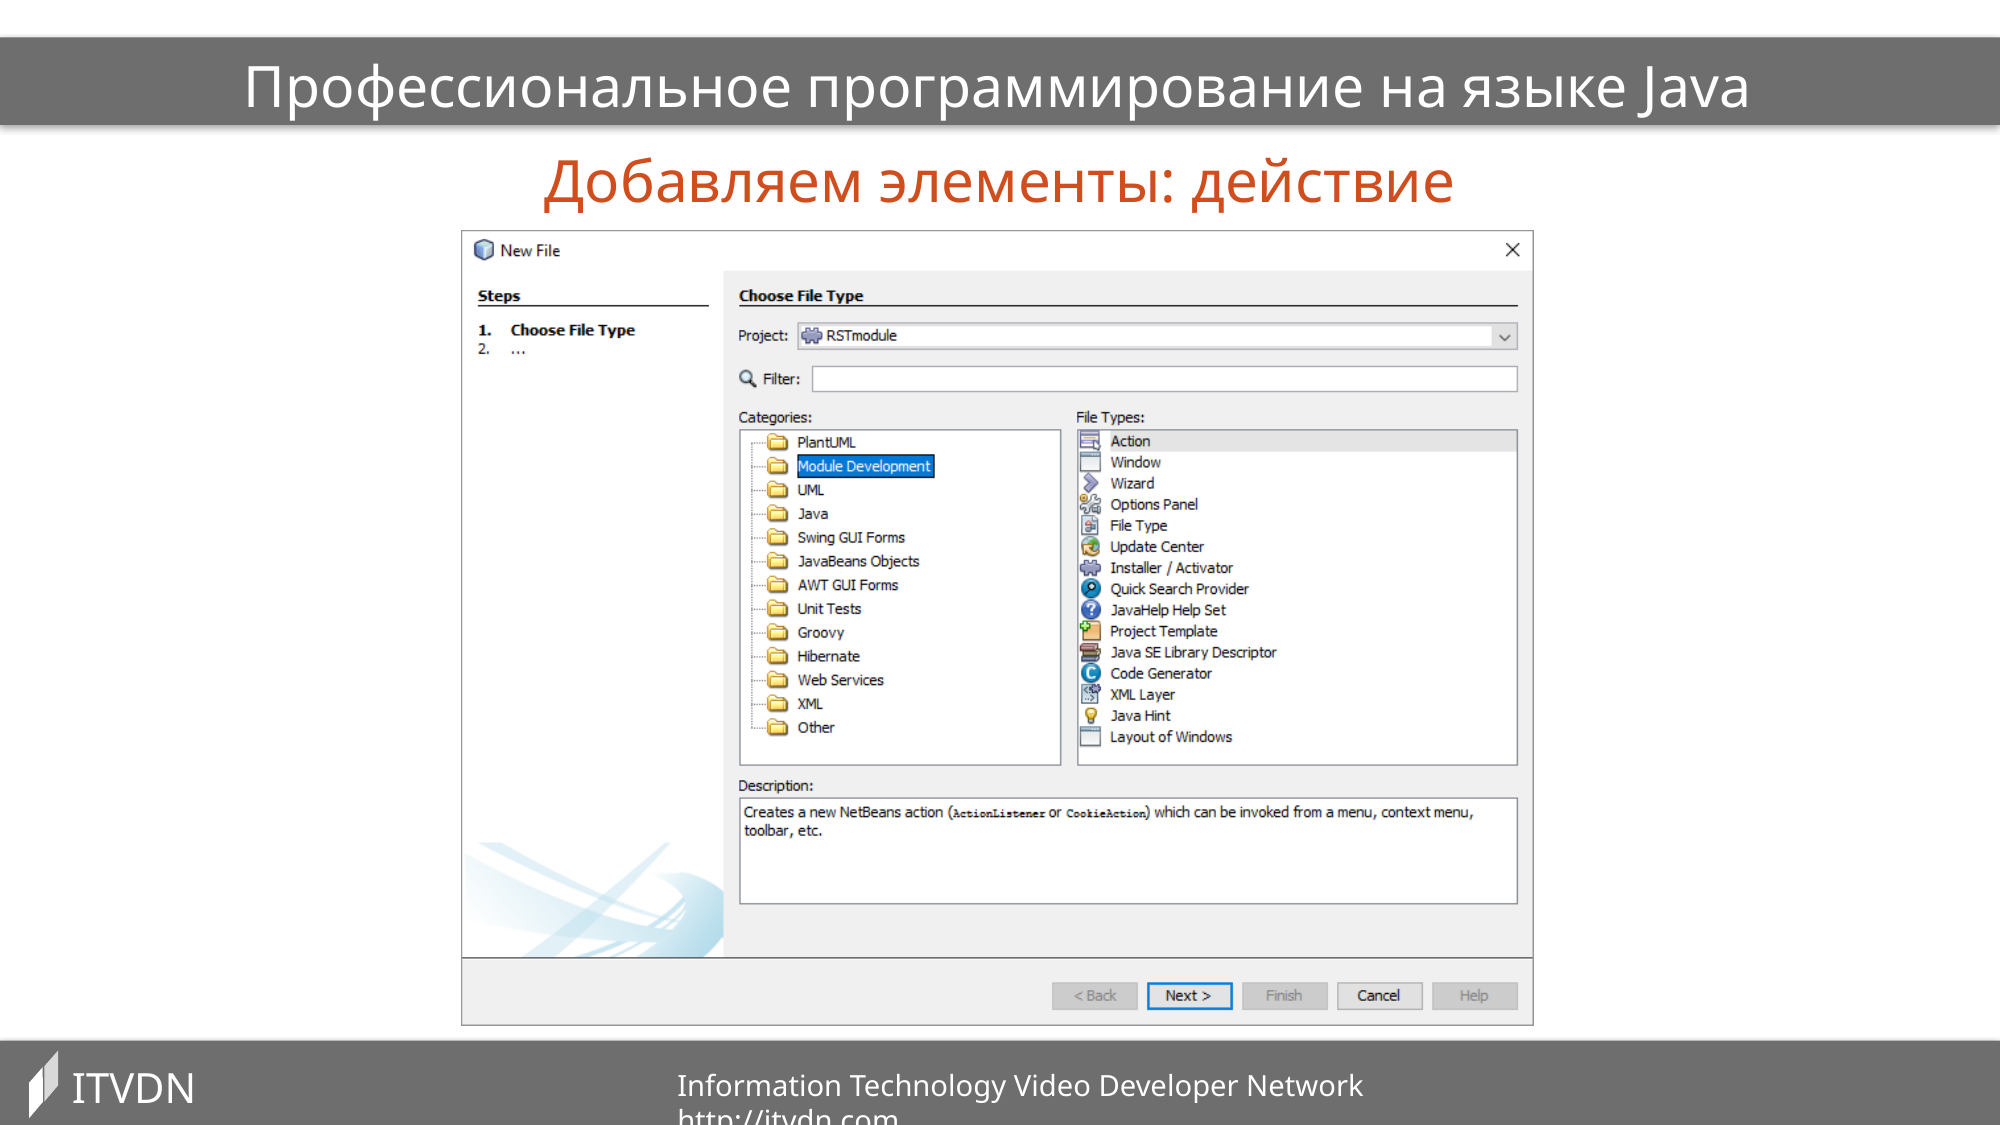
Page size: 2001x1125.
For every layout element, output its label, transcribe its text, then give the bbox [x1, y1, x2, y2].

picture [460, 230, 1535, 1027]
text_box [28, 1050, 59, 1119]
text_box [0, 1037, 2000, 1125]
text_box Information Technology Video Developer Network http://itvdn.com [662, 1059, 1963, 1125]
text_box Профессиональное программирование на языке Java [207, 37, 1788, 132]
text_box Добавляем элементы: действие [324, 138, 1675, 225]
text_box ITVDN [62, 1054, 212, 1120]
text_box [0, 34, 2000, 128]
